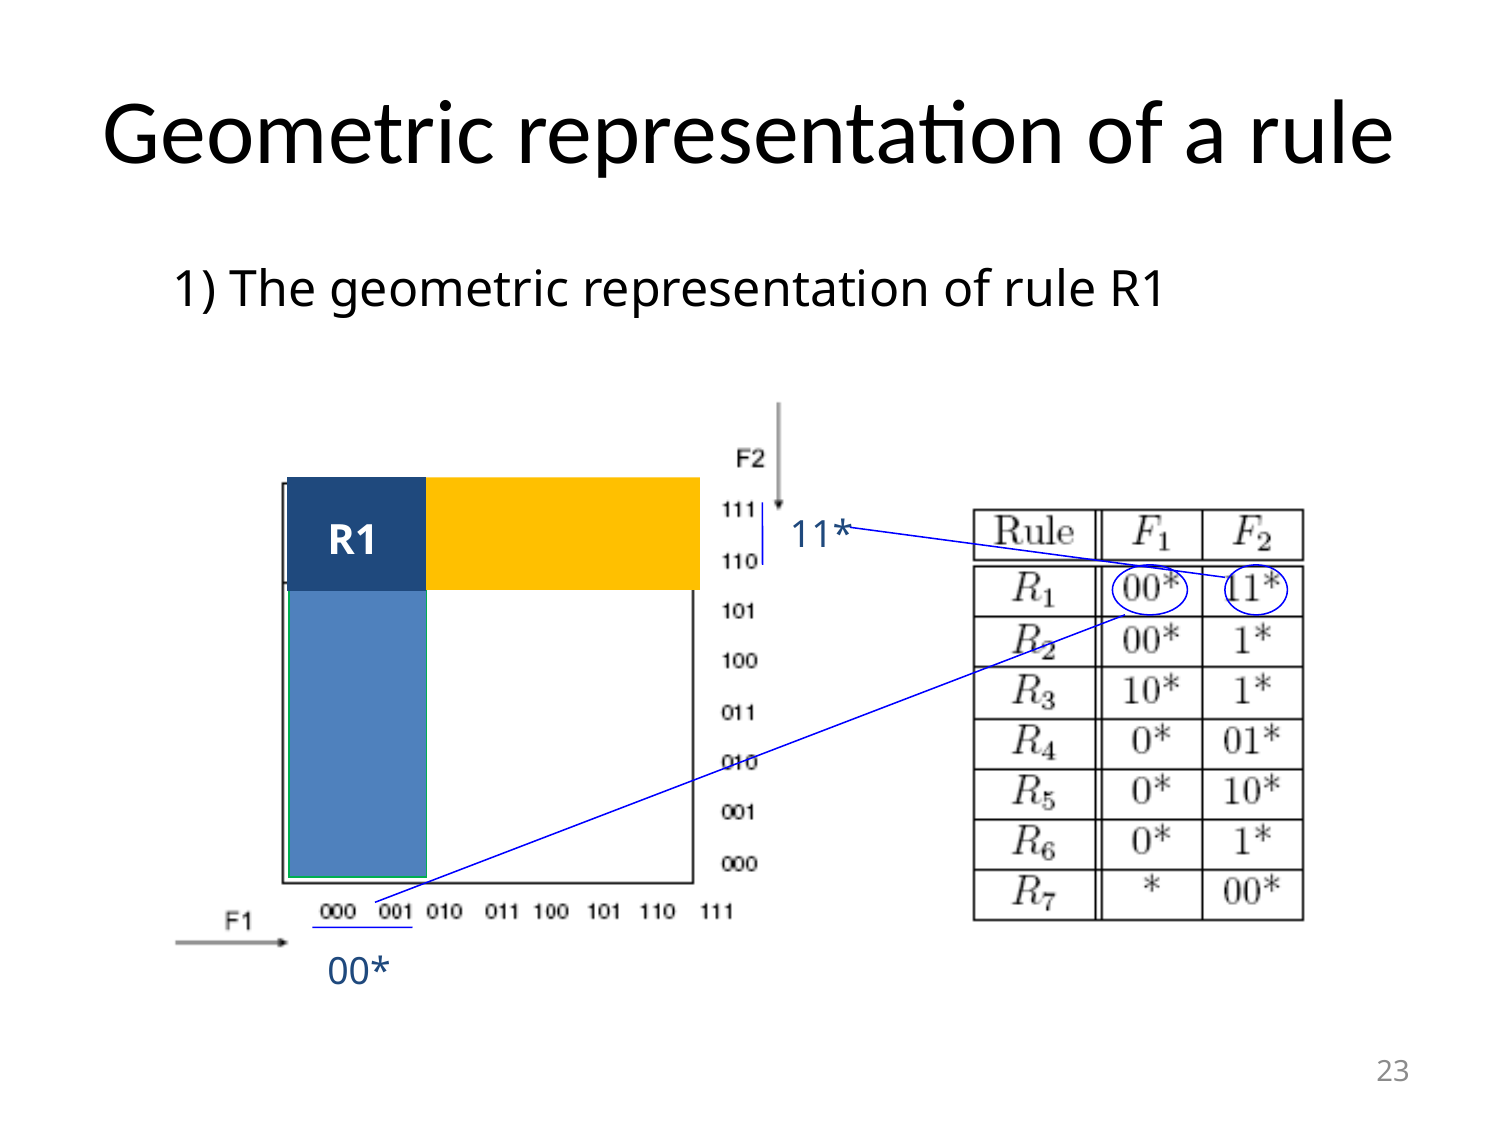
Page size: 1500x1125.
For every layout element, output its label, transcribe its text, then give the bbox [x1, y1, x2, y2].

picture [87, 377, 862, 952]
title Geometric representation of a rule [75, 33, 1425, 222]
text_box 00* [312, 960, 425, 1000]
slide_number 23 [1074, 1042, 1425, 1103]
text_box 1) The geometric representation of rule R1 [158, 248, 1259, 324]
picture [963, 501, 1312, 928]
text_box 11* [865, 502, 875, 562]
